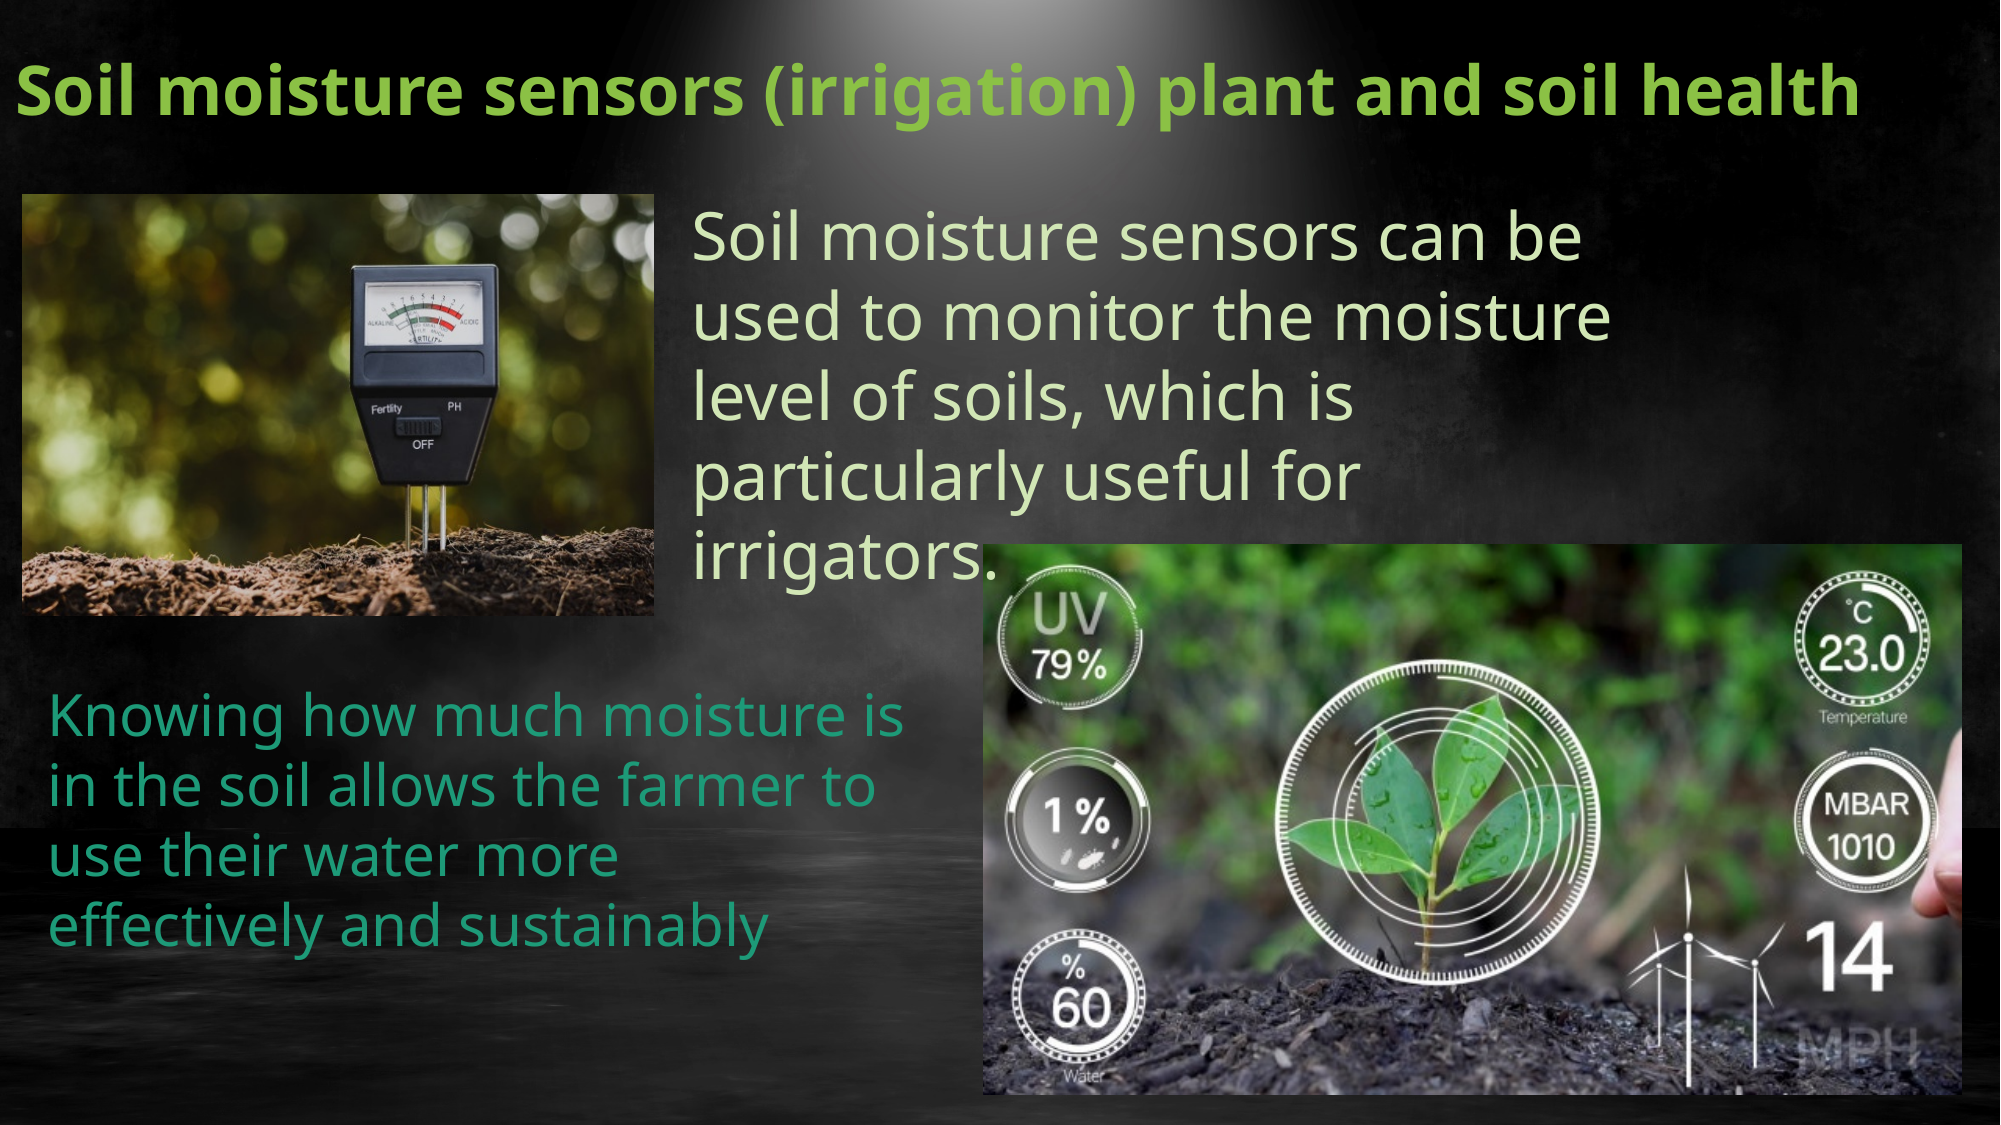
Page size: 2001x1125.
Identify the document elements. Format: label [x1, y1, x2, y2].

list [22, 194, 654, 616]
picture [0, 0, 2000, 1125]
